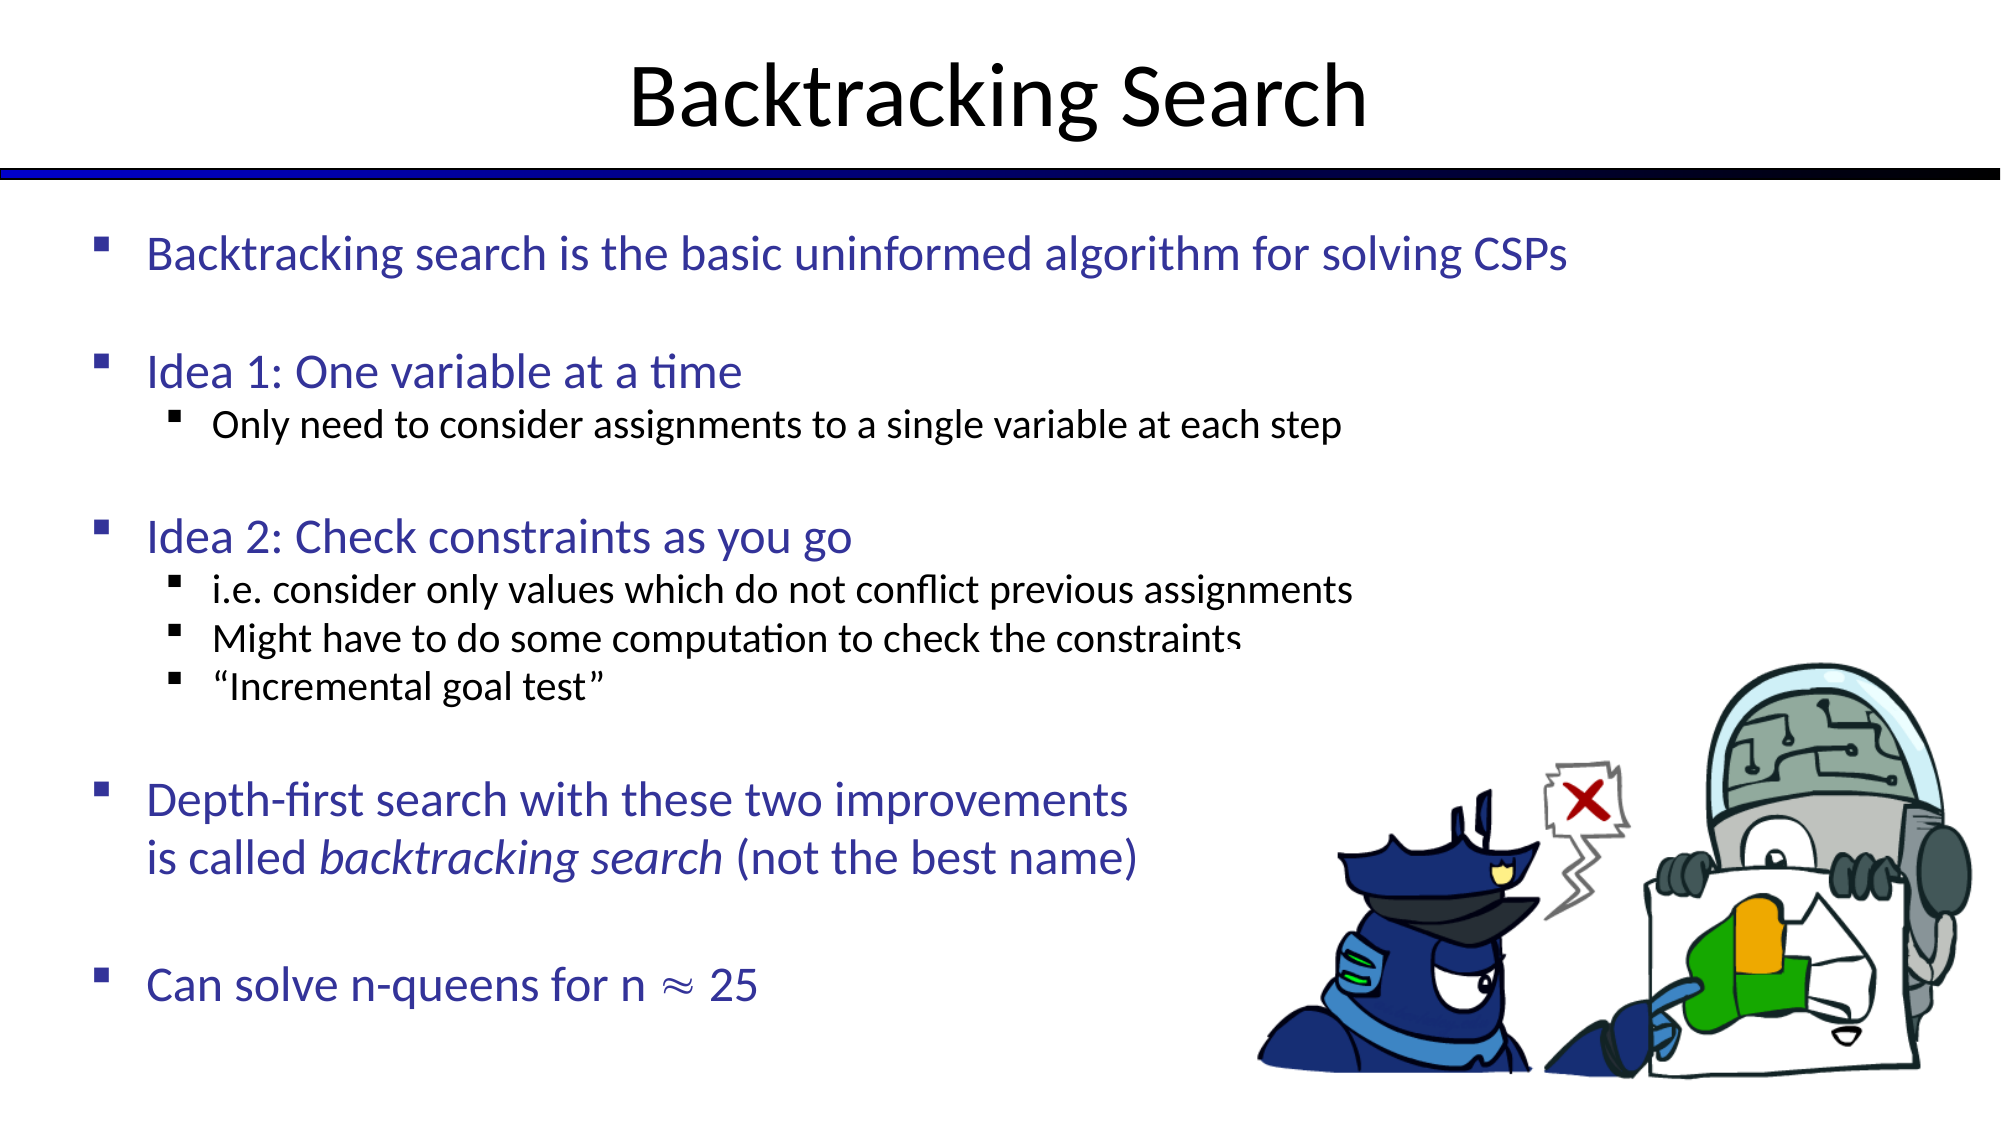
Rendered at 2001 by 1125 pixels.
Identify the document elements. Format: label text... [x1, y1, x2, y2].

title Backtracking Search [0, 0, 2000, 184]
picture [1224, 649, 1976, 1089]
list Backtracking search is the basic uninformed algorithm for solving CSPs Idea 1: One variable at a time Only need to consider assignments to a single variable at each step Idea 2: Check constraints as you go i.e. consider only values which do not conflict previous assignments Might have to do some computation to check the constraints “Incremental goal test” Depth-first search with these two improvements is called backtracking search (not the best name) Can solve n-queens for n  25 [74, 224, 1688, 1038]
